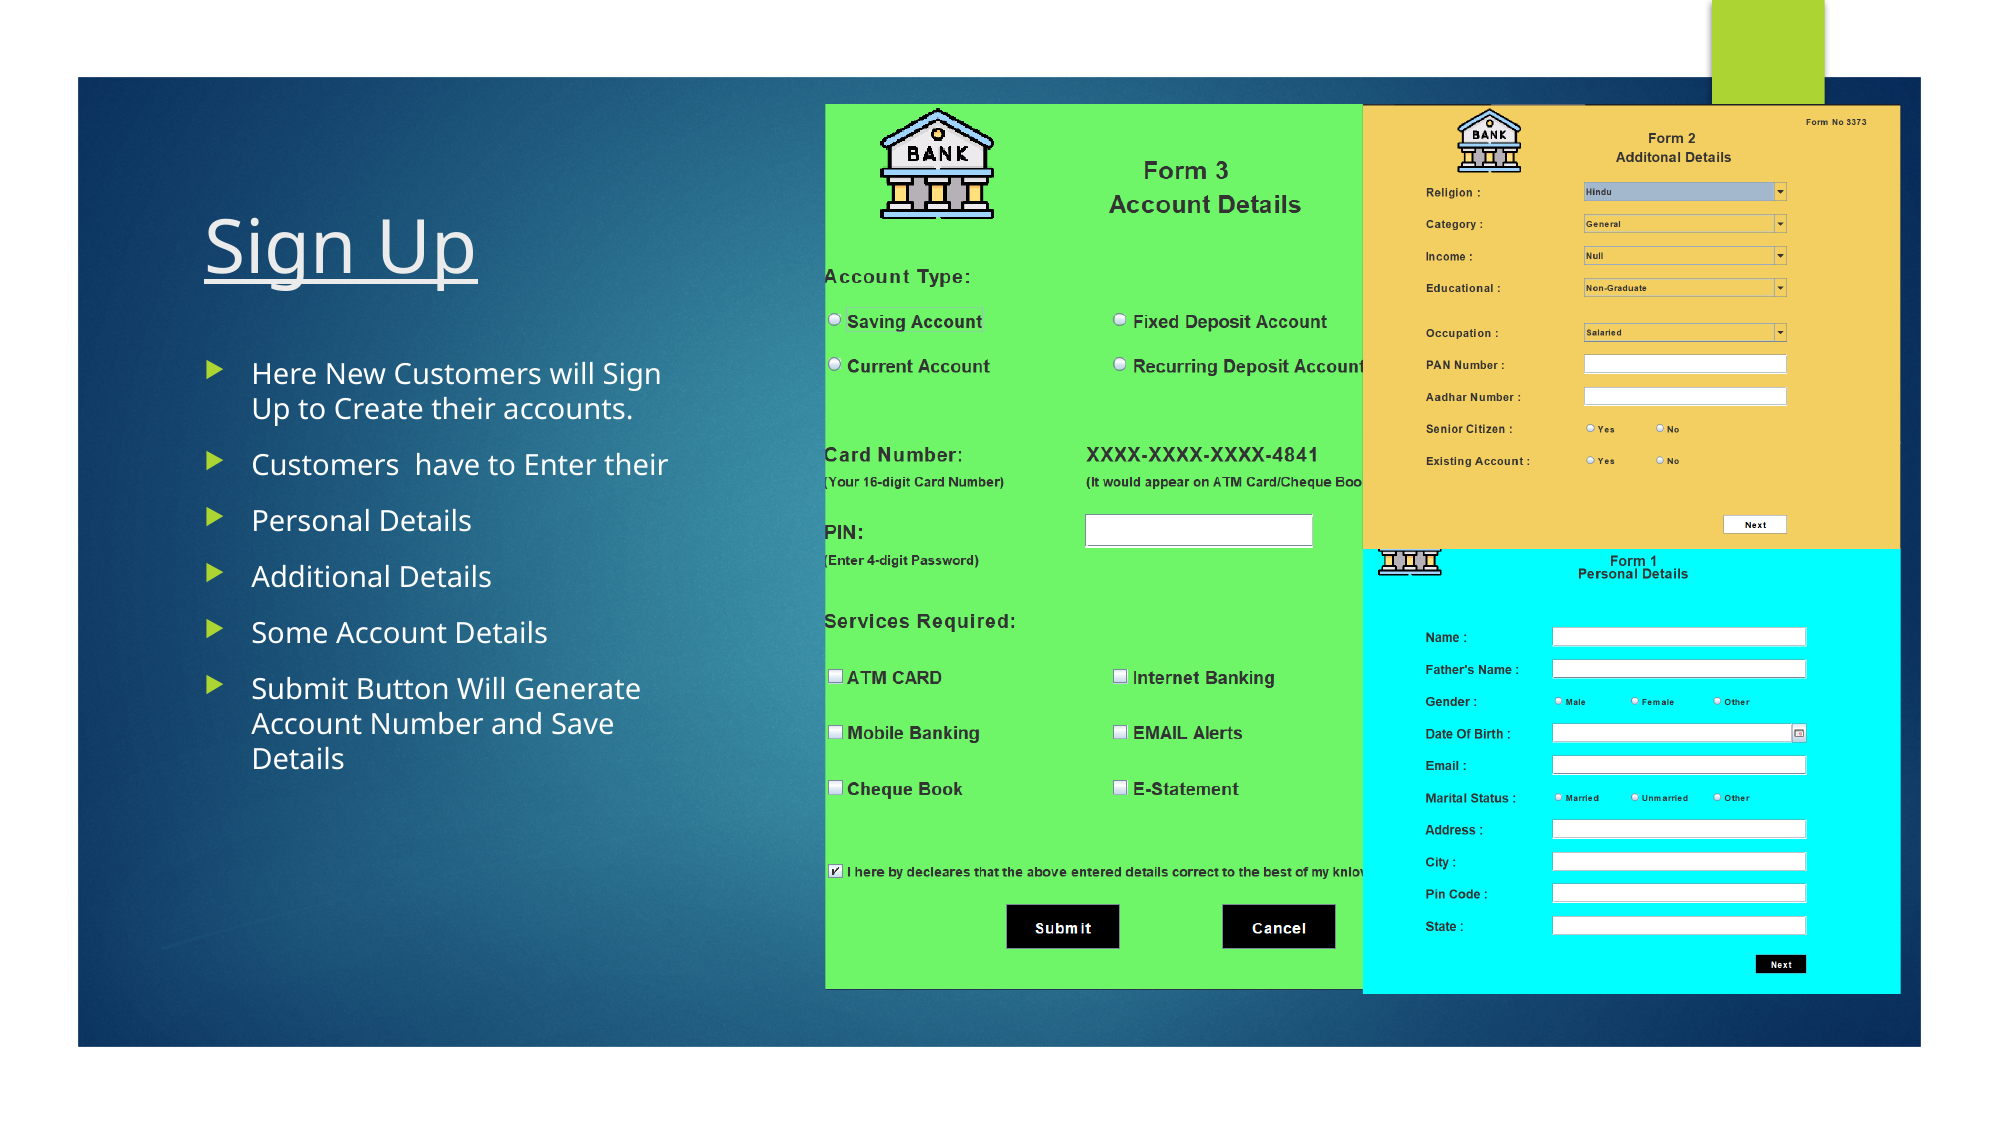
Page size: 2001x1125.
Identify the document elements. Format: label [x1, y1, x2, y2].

text_box [0, 0, 2000, 1125]
list [1362, 558, 1901, 994]
picture [825, 104, 1901, 990]
